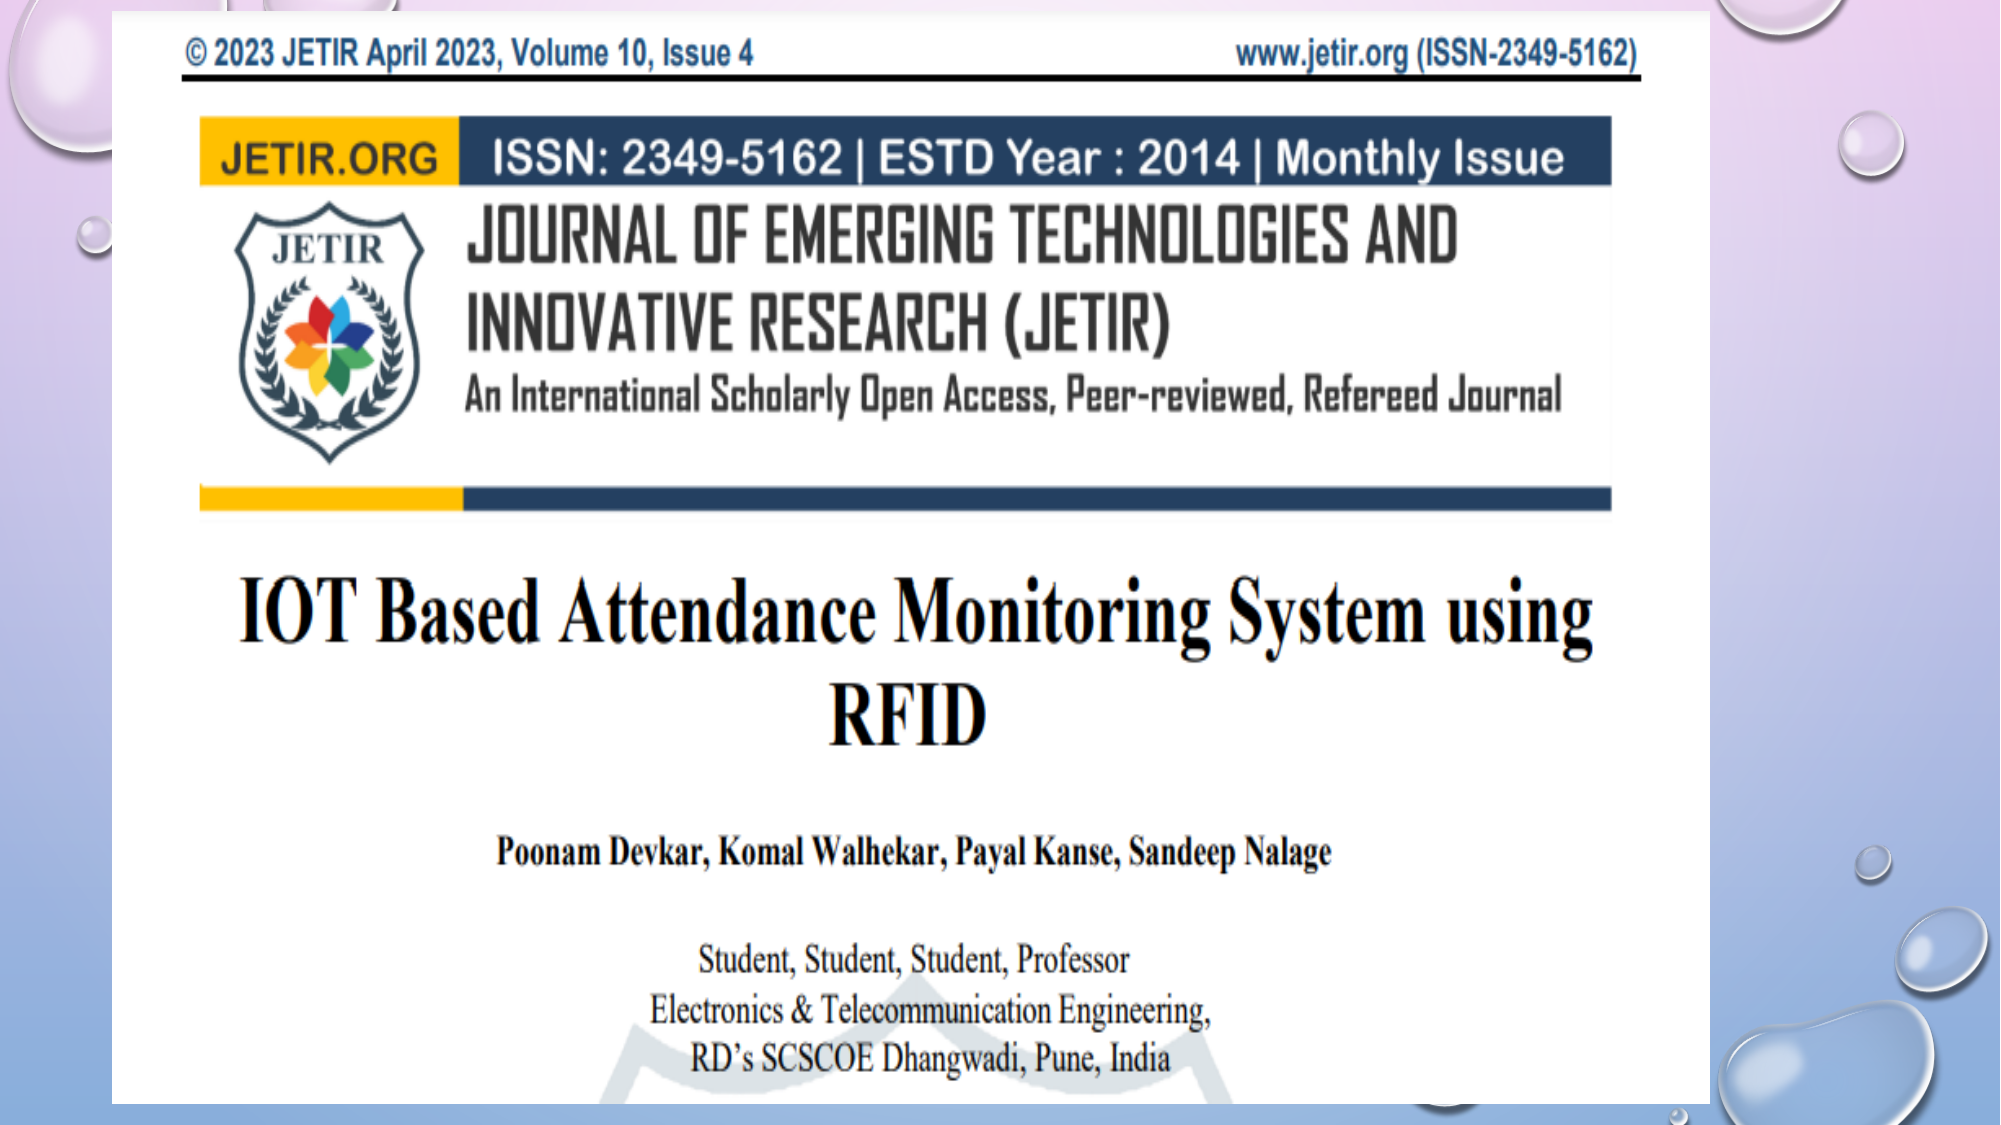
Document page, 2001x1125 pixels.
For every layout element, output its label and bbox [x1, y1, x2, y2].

picture [0, 0, 2000, 1125]
list [111, 11, 1711, 1104]
